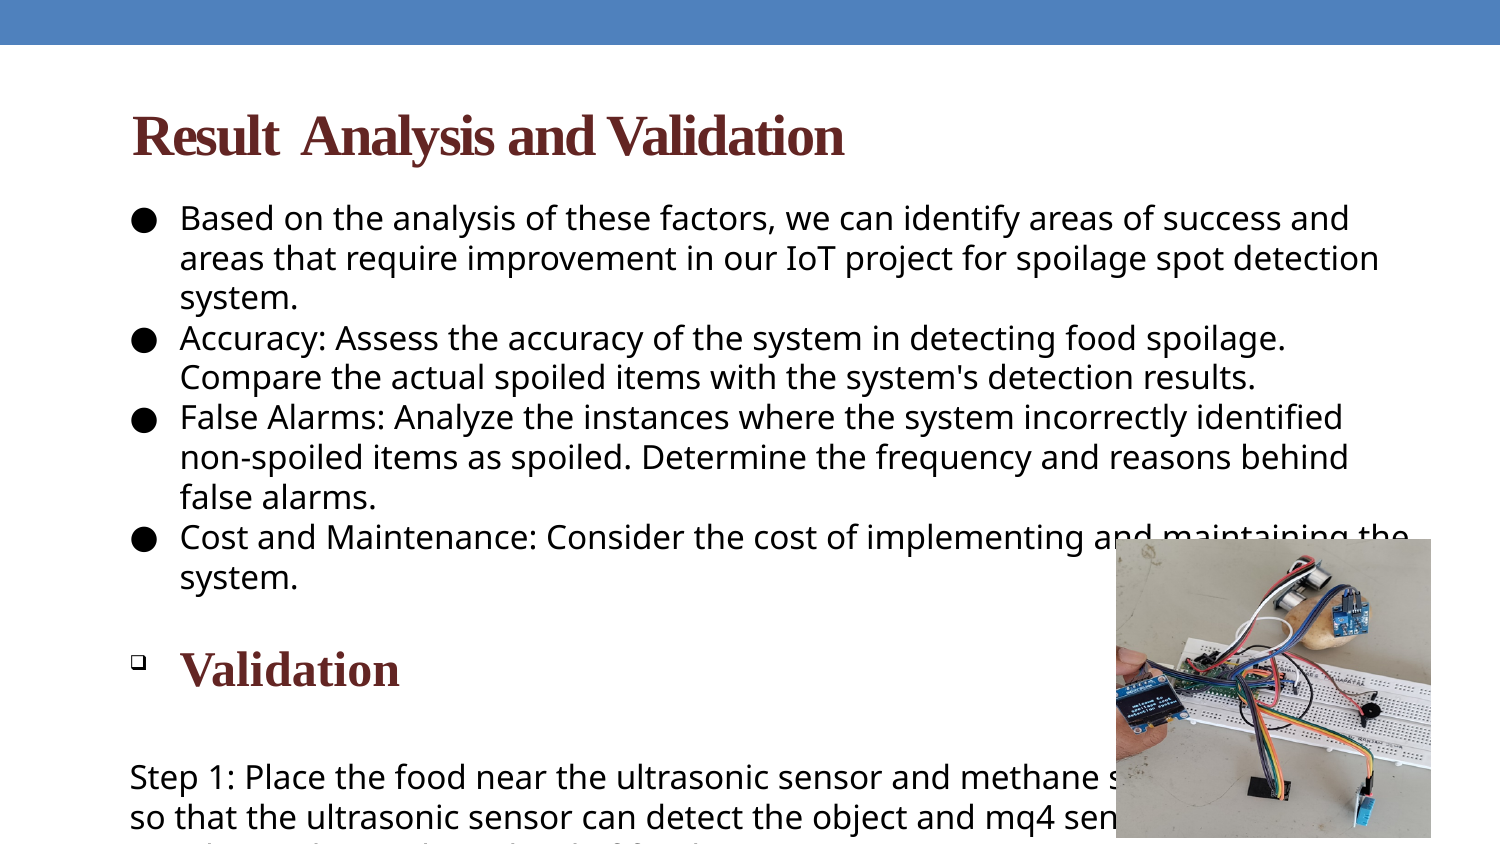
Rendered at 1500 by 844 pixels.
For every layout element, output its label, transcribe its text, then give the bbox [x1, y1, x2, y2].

picture [1115, 539, 1431, 838]
list Based on the analysis of these factors, we can identify areas of success and areas that require improvement in our IoT project for spoilage spot detection system. Accuracy: Assess the accuracy of the system in detecting food spoilage. Compare the actual spoiled items with the system's detection results. False Alarms: Analyze the instances where the system incorrectly identified non-spoiled items as spoiled. Determine the frequency and reasons behind false alarms. Cost and Maintenance: Consider the cost of implementing and maintaining the system. Validation Step 1: Place the food near the ultrasonic sensor and methane sensor so that the ultrasonic sensor can detect the object and mq4 sensor can detect the methane level of food. (Fig.16) [89, 181, 1431, 791]
title Result Analysis and Validation [117, 87, 1382, 181]
